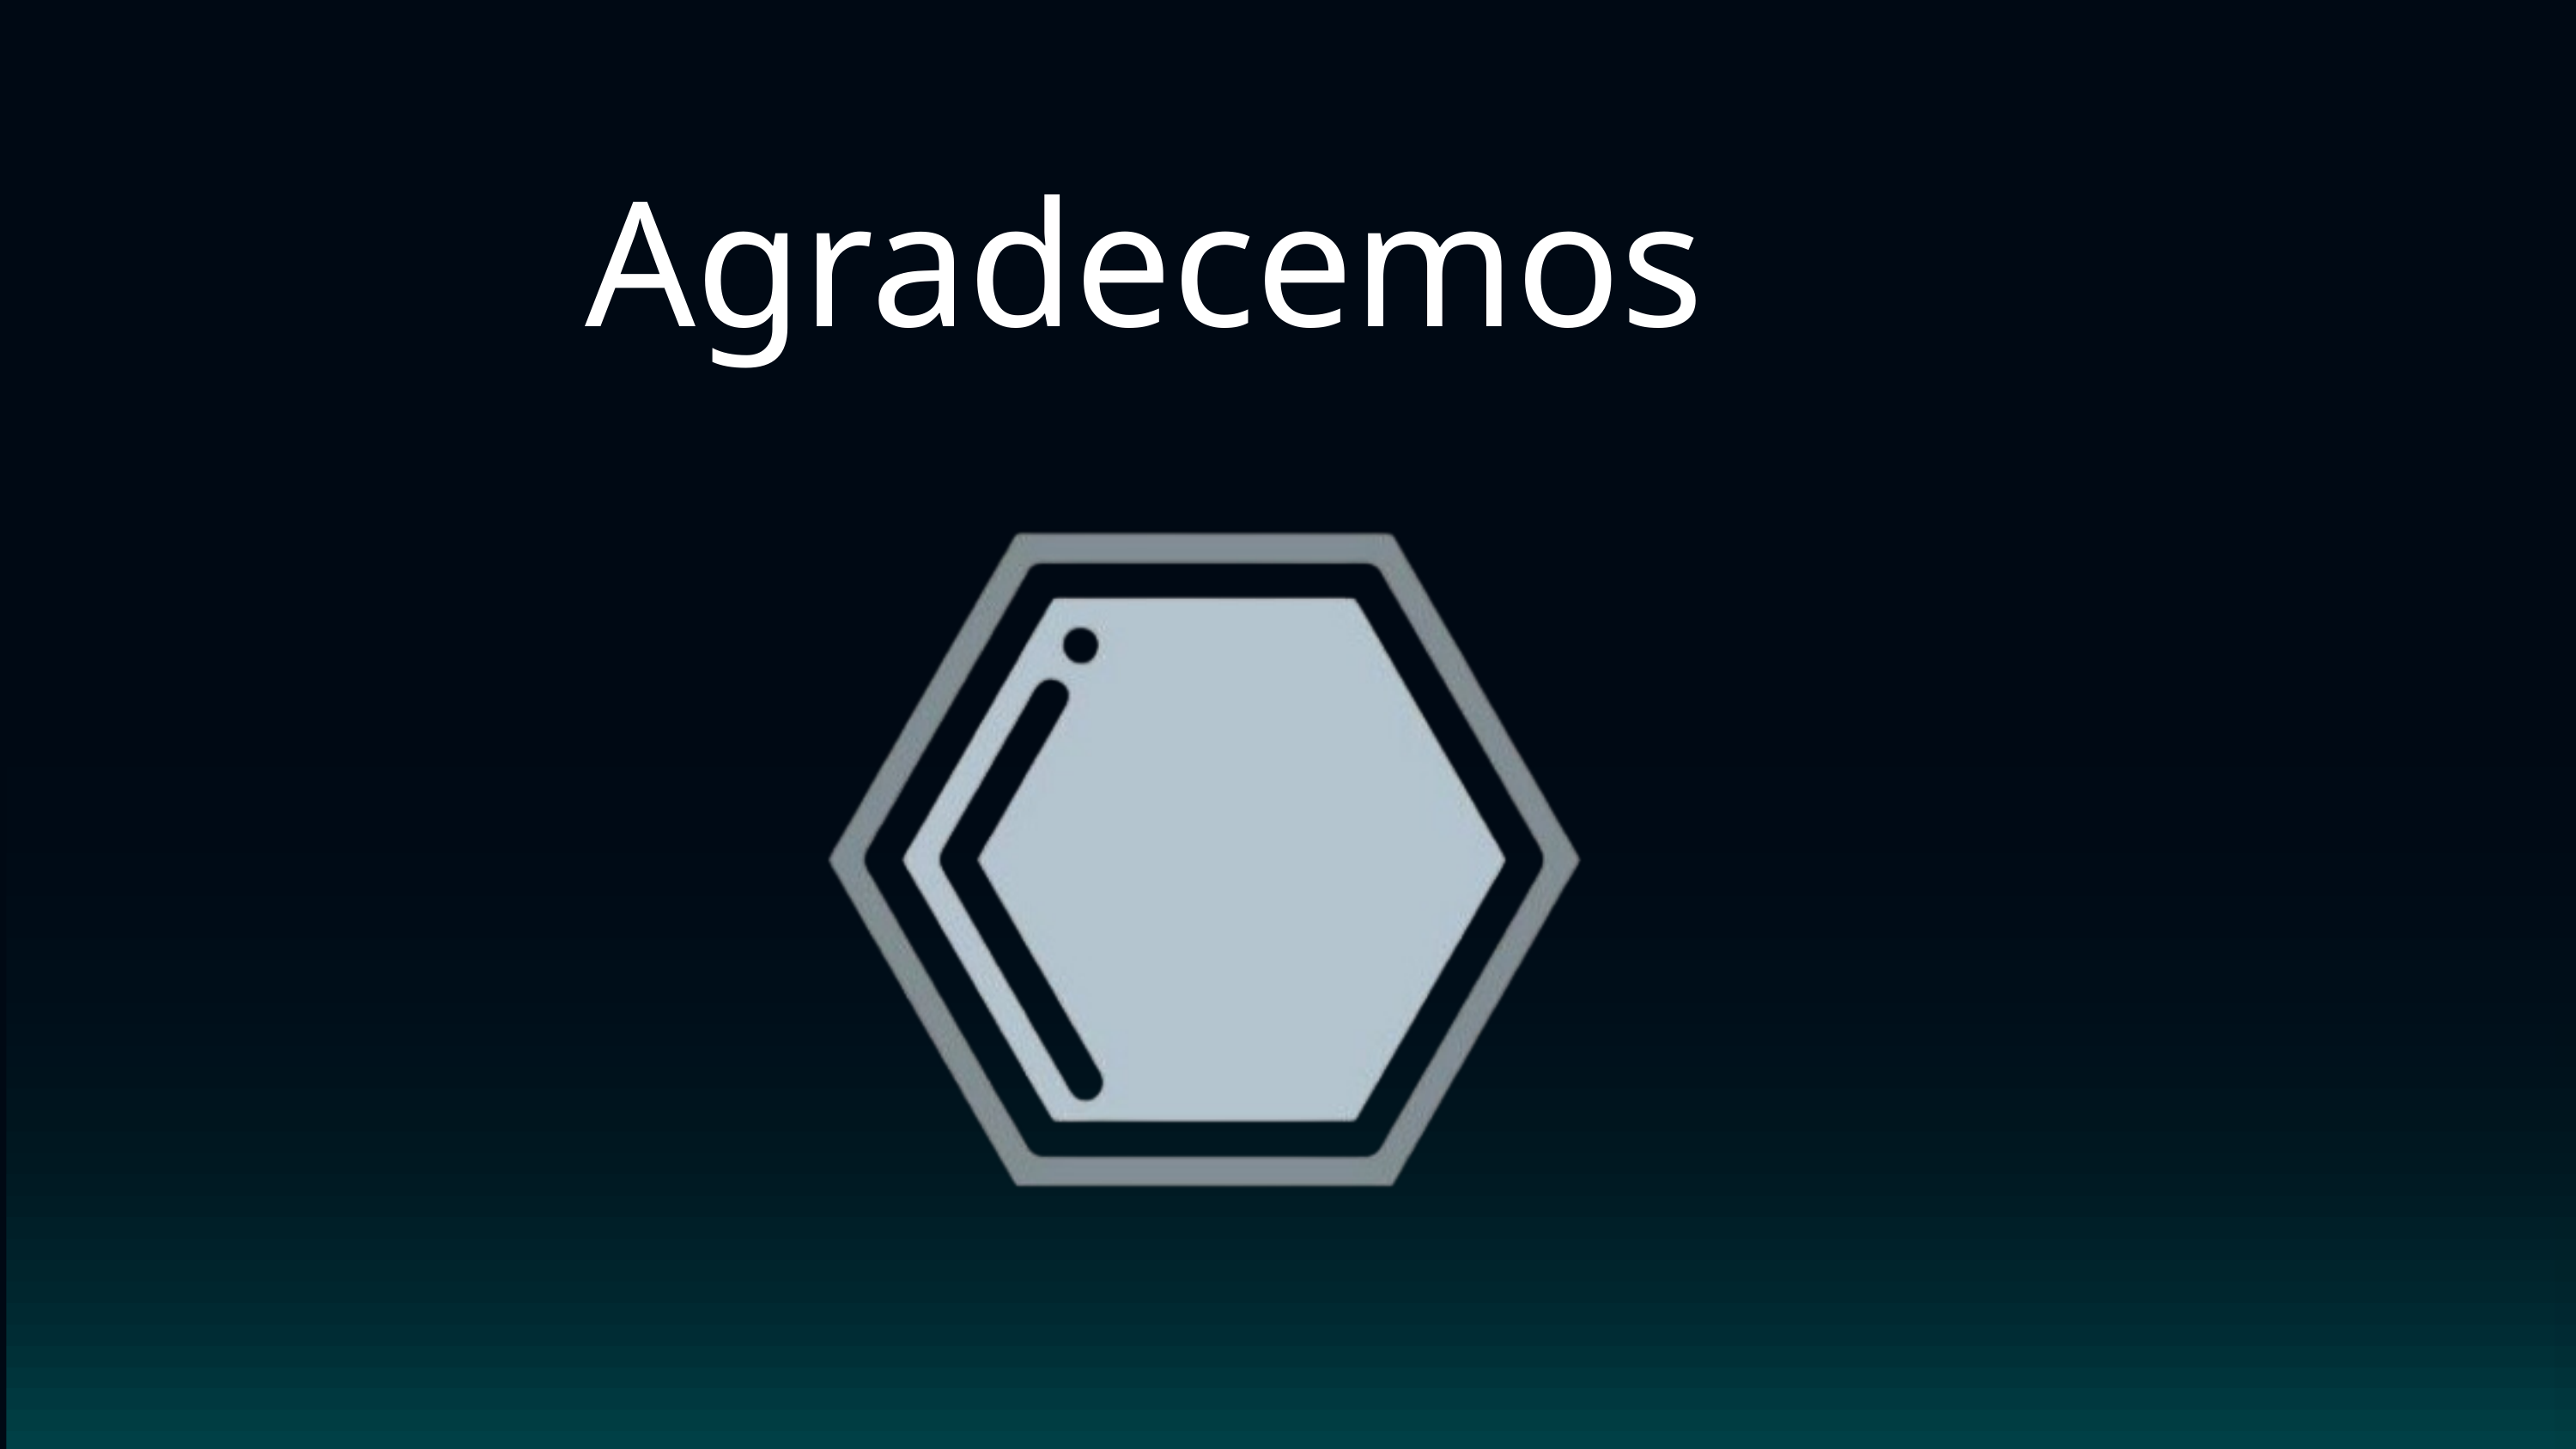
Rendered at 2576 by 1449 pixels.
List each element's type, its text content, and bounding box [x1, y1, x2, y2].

text_box [744, 482, 1685, 1233]
text_box Agradecemos [585, 118, 1844, 361]
text_box [6, 425, 2576, 1449]
